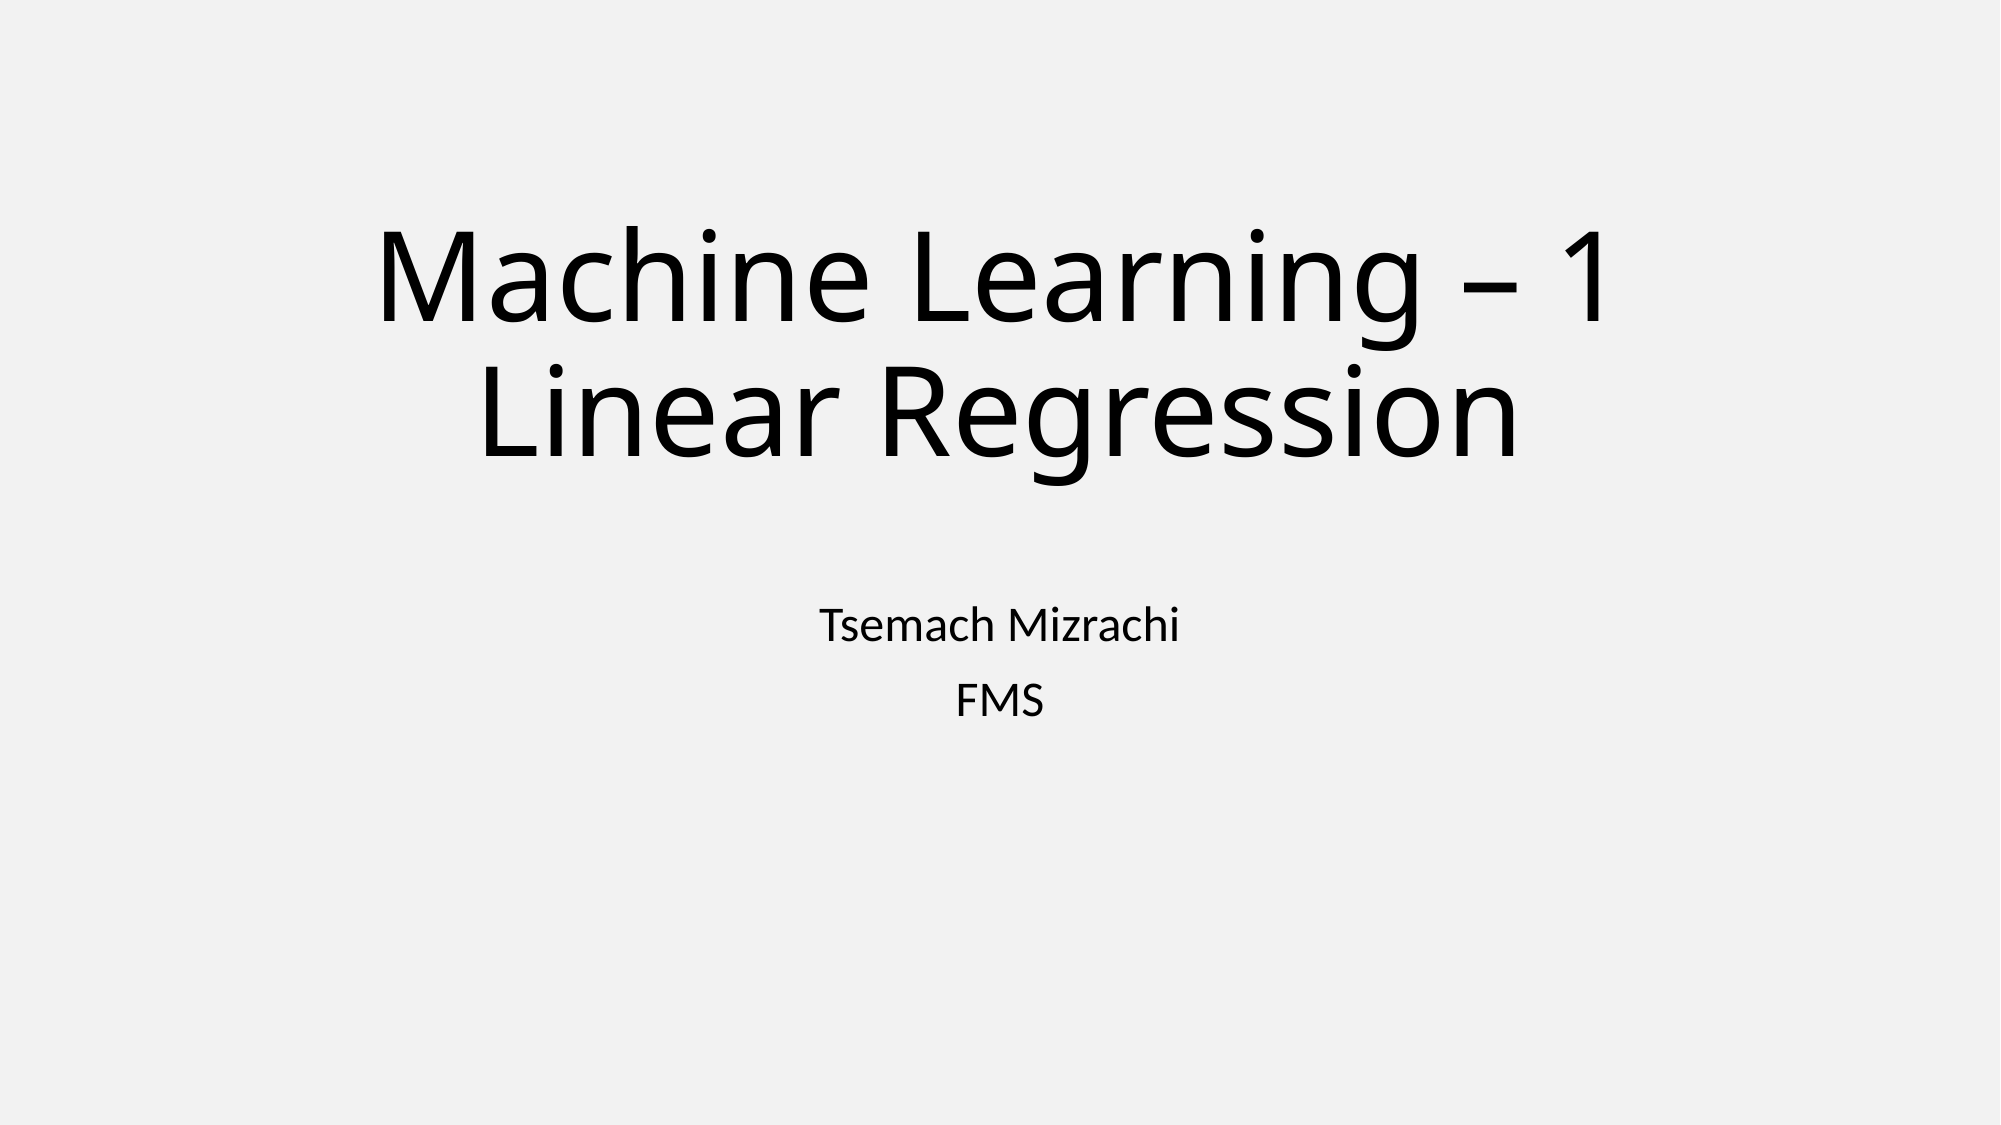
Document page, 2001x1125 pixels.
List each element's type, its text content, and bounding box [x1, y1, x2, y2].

subtitle Tsemach Mizrachi FMS [249, 590, 1750, 863]
title Machine Learning – 1 Linear Regression [249, 164, 1750, 491]
